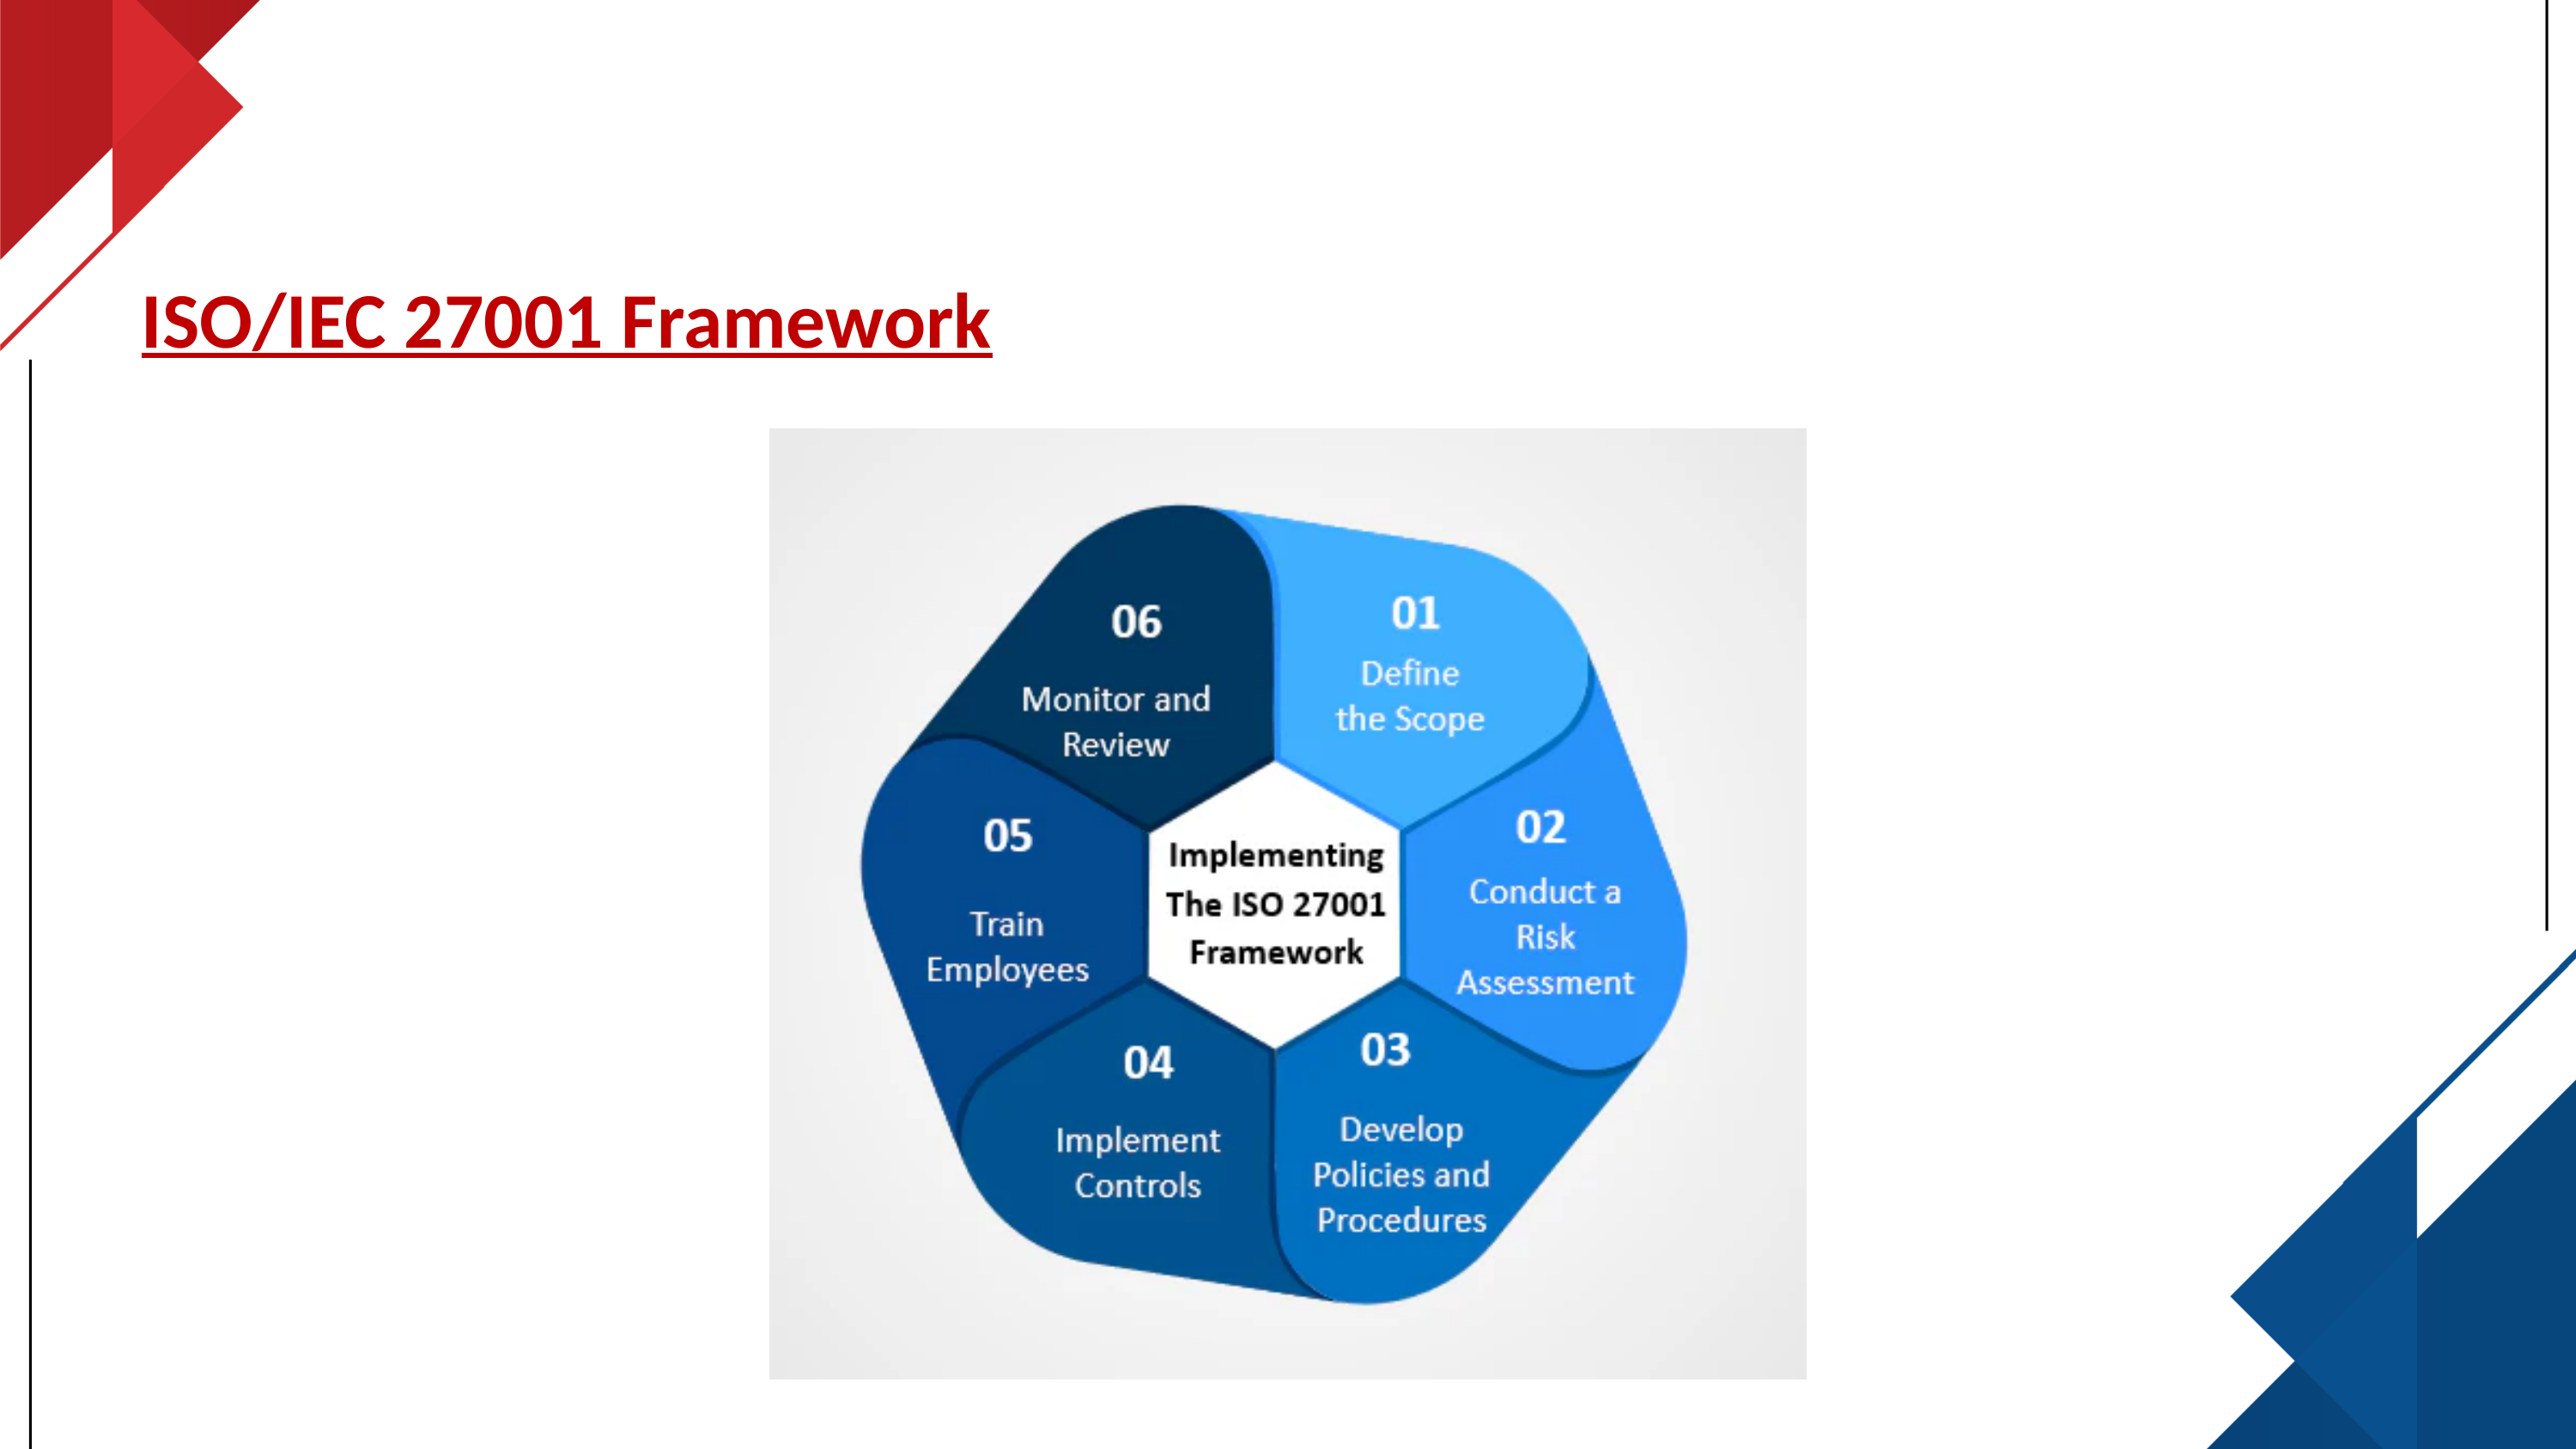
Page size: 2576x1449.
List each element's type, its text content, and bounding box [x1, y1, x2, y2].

picture [0, 0, 2576, 1449]
text_box ISO/IEC 27001 Framework [128, 263, 1610, 450]
